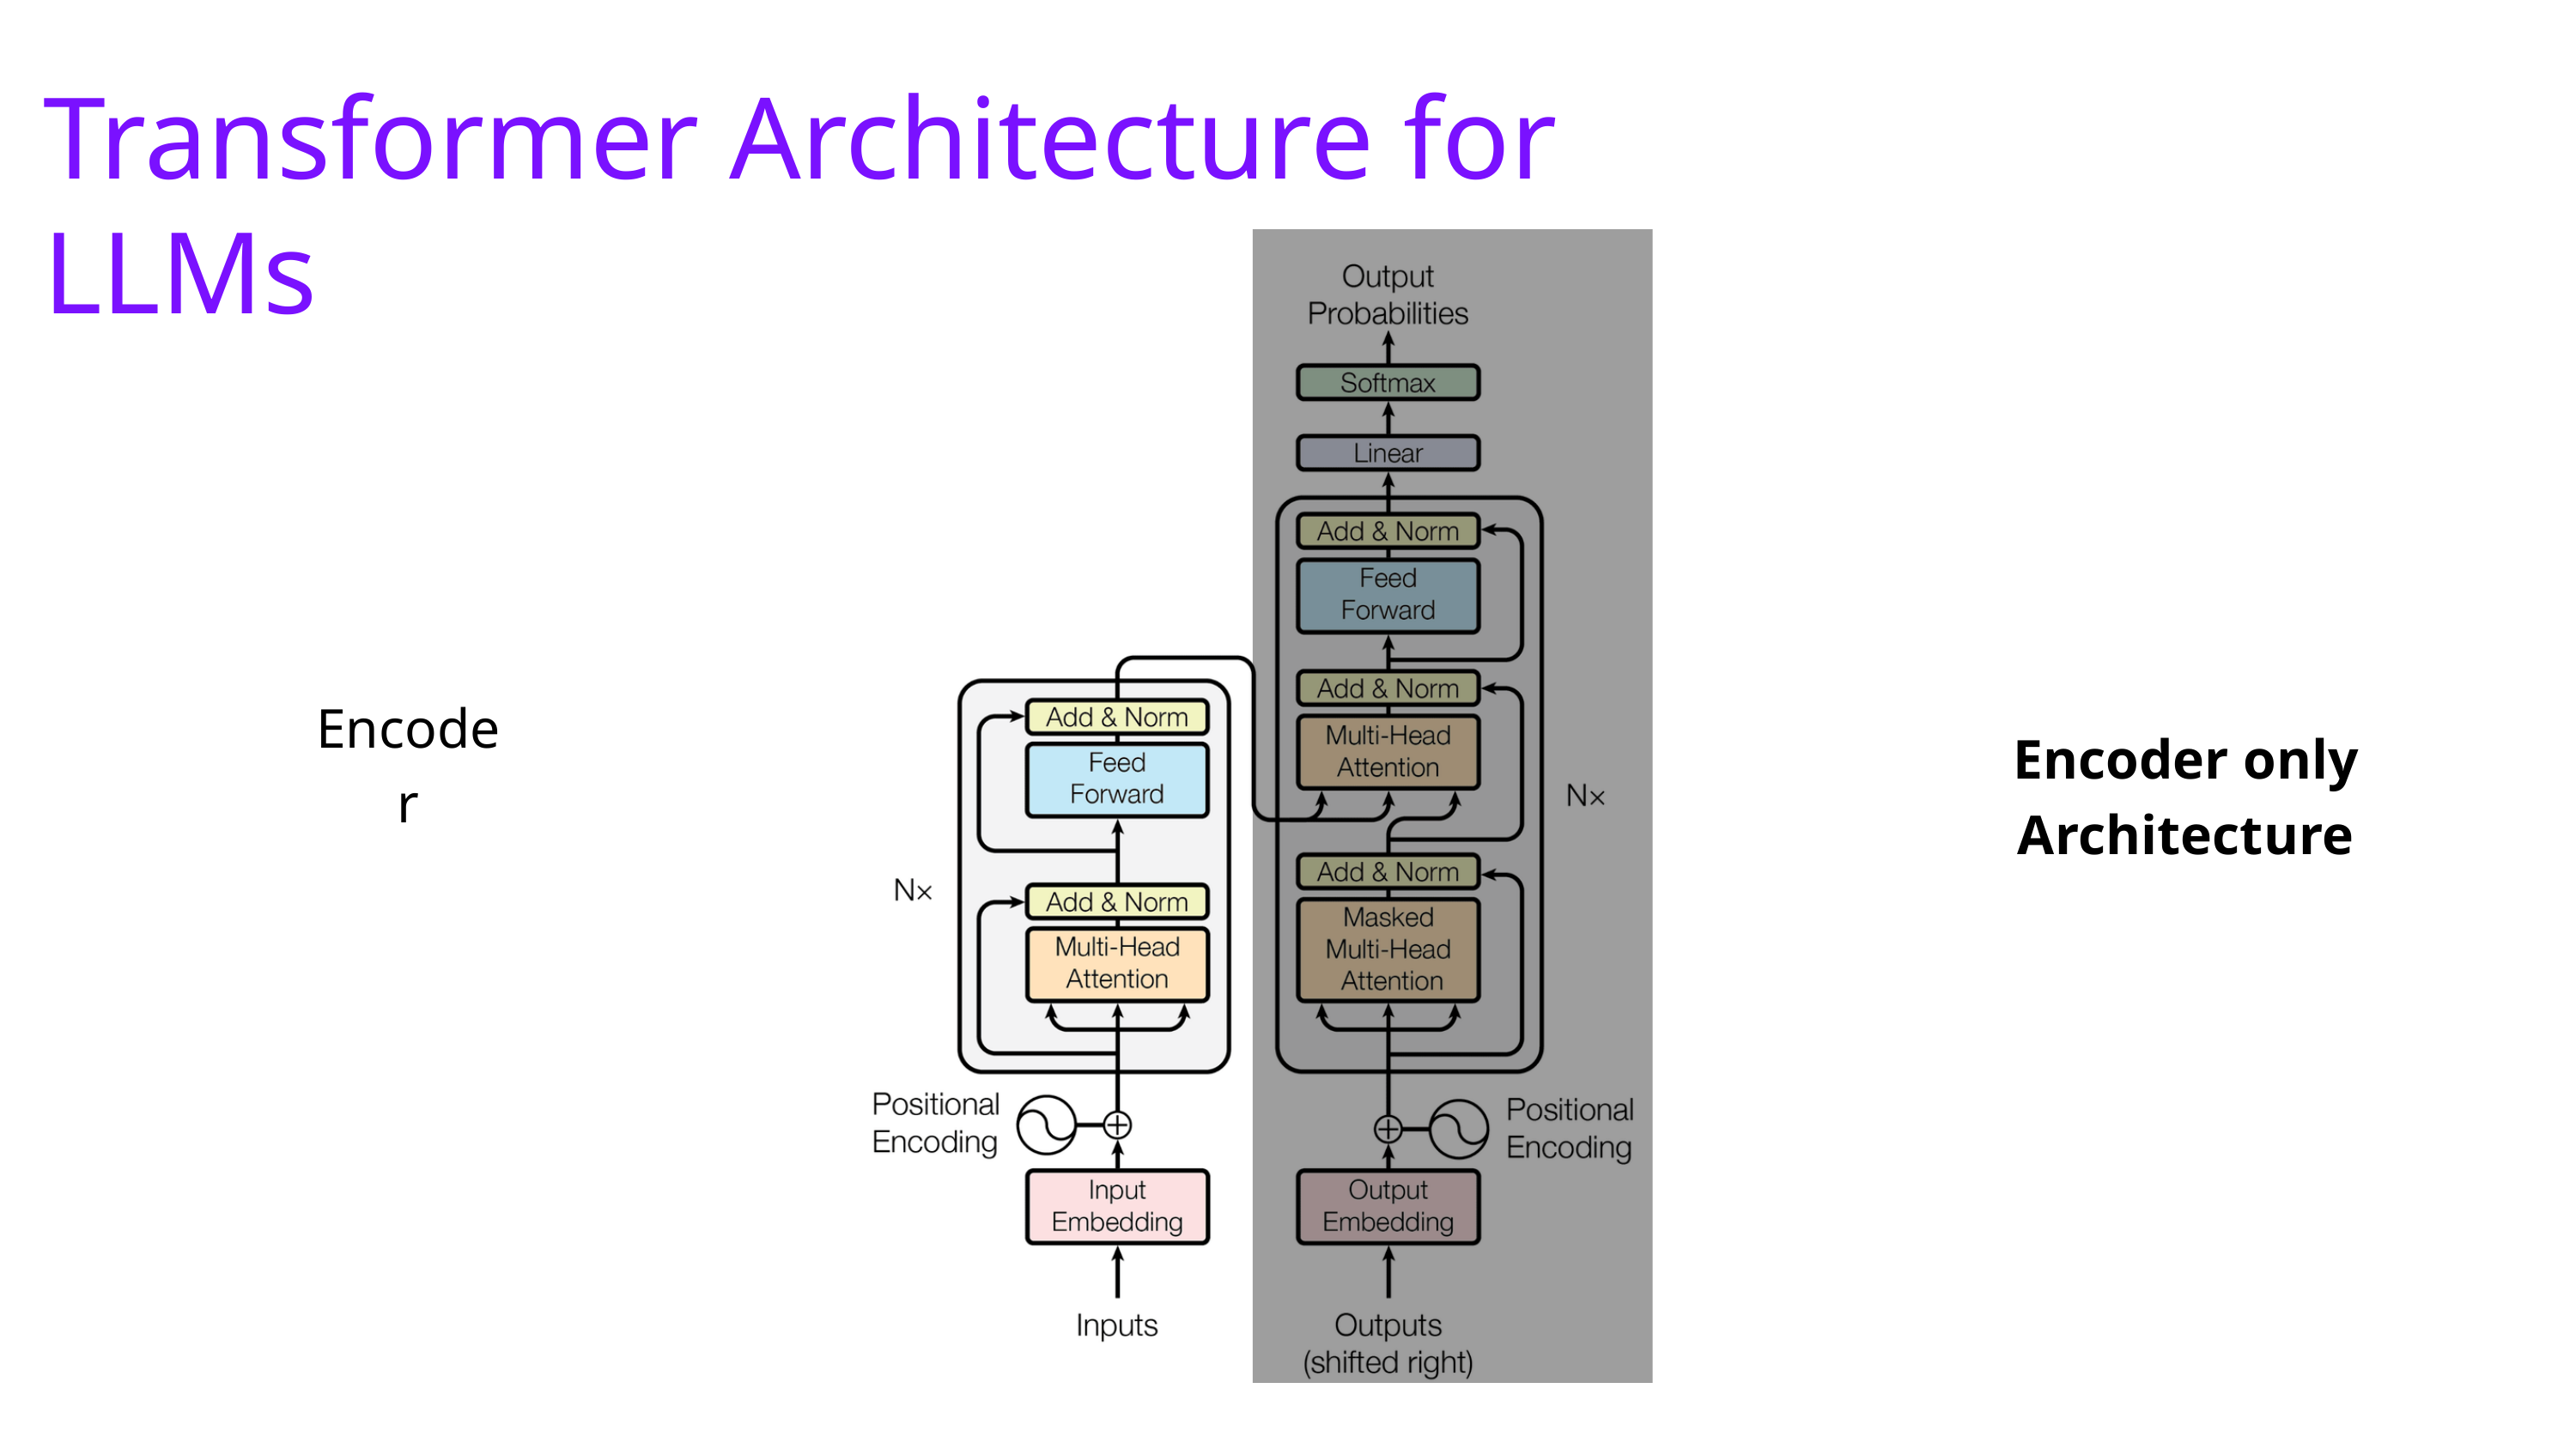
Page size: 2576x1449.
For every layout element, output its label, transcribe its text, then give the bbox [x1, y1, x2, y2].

text_box Encoder [305, 683, 512, 834]
text_box Encoder only Architecture [1851, 714, 2520, 865]
text_box [835, 229, 1671, 1406]
text_box Transformer Architecture for LLMs [43, 66, 1589, 336]
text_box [1252, 228, 1653, 1383]
